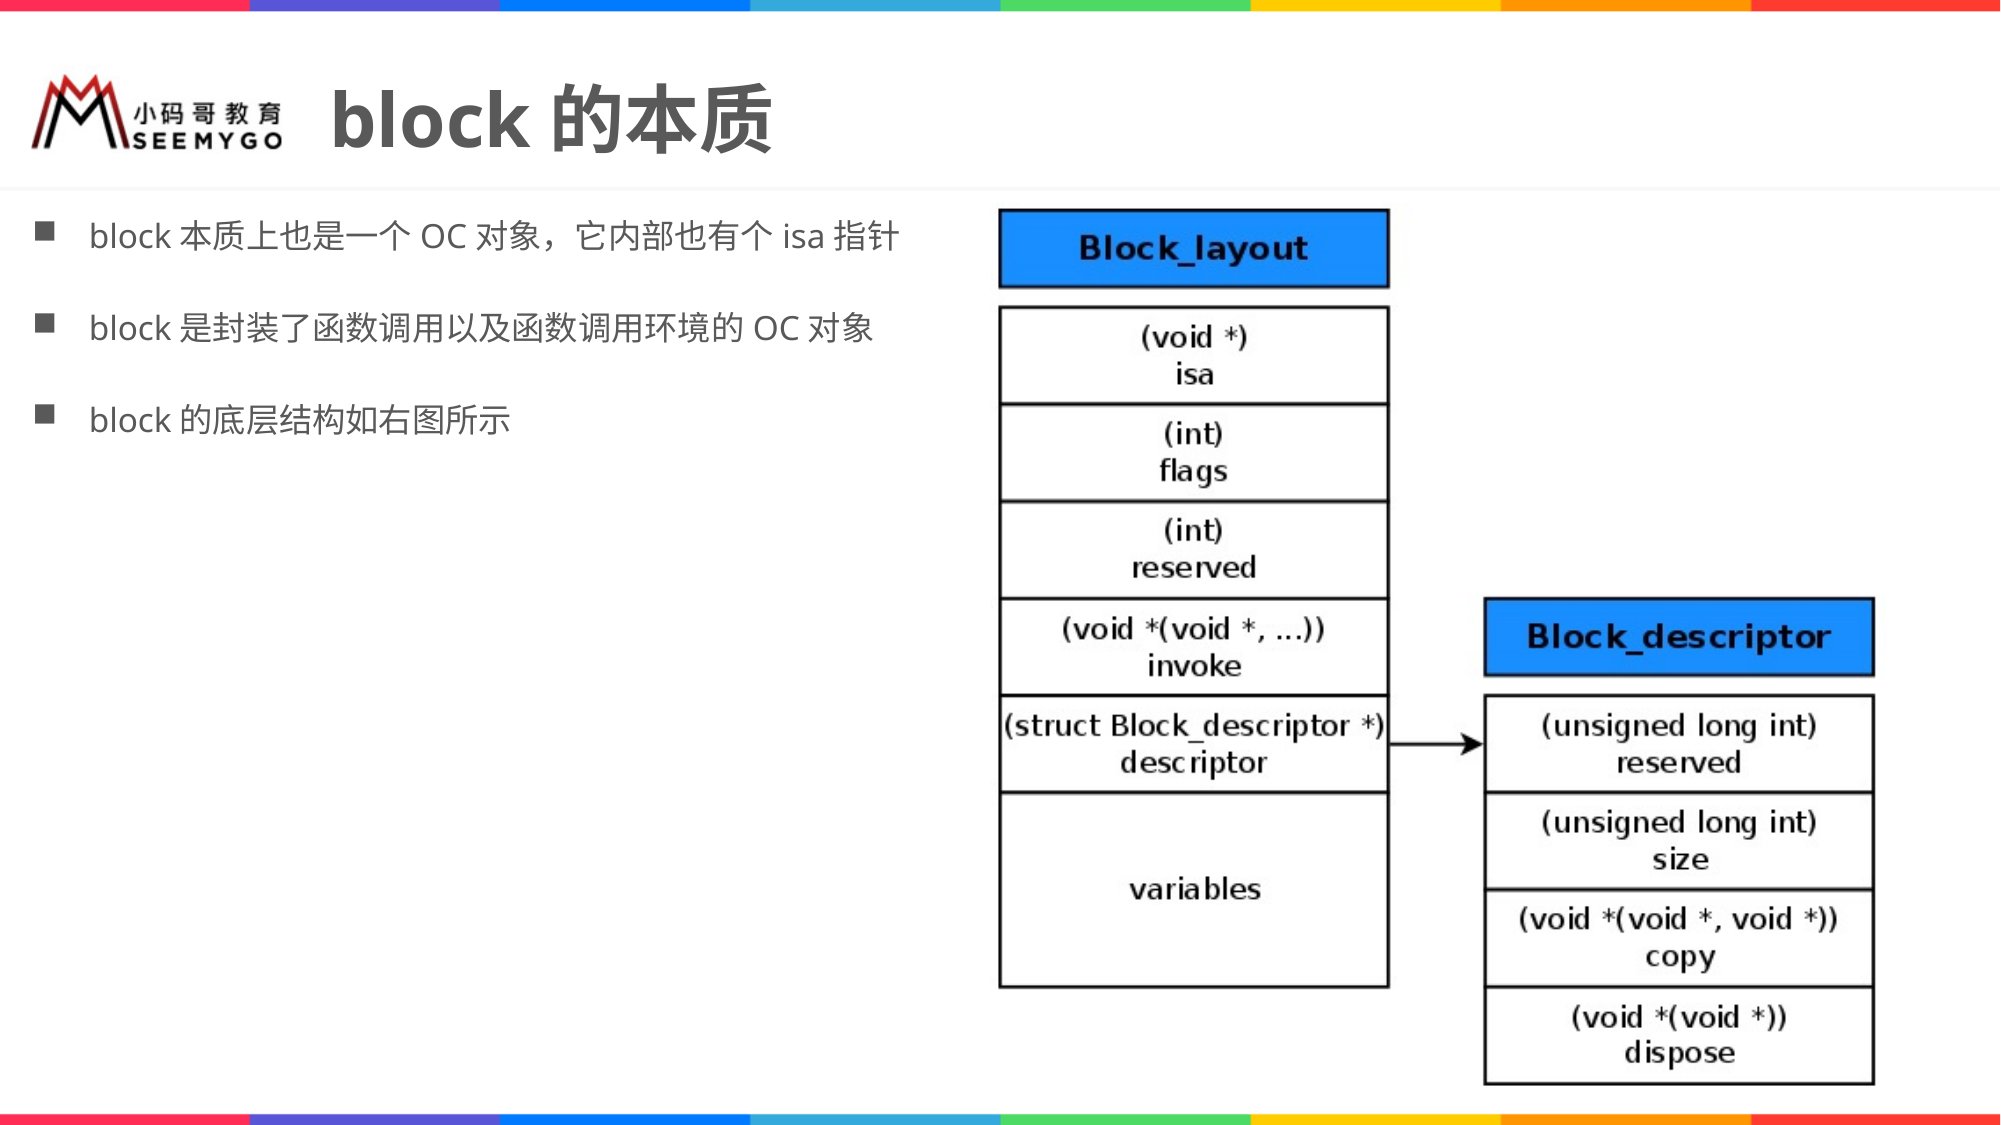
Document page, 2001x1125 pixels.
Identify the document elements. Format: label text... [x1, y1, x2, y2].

picture [0, 0, 2001, 1125]
text_box block本质上也是一个OC对象，它内部也有个isa指针 block是封装了函数调用以及函数调用环境的OC对象 block的底层结构如右图所示 [17, 202, 931, 466]
title block的本质 [314, 64, 1968, 182]
